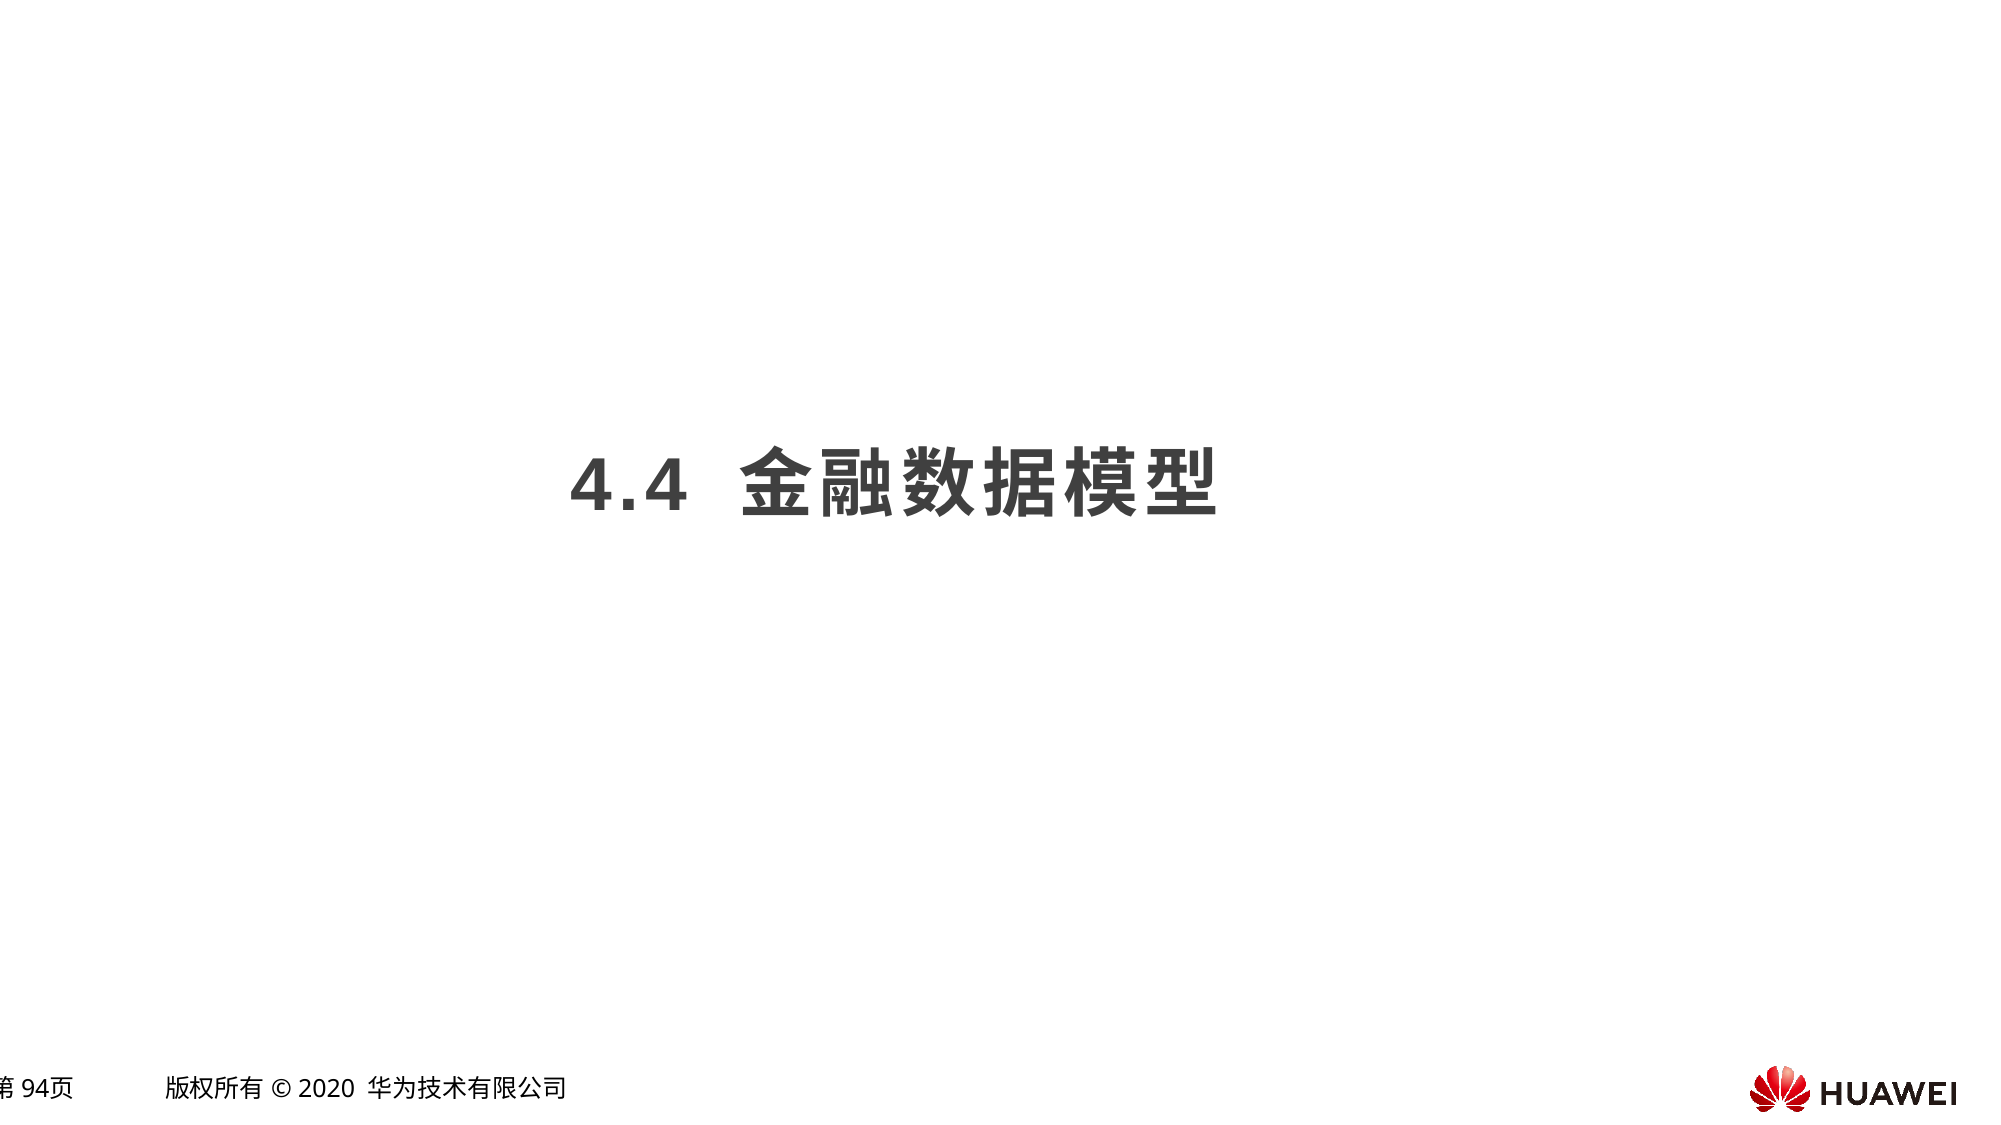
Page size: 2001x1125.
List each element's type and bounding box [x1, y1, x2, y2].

picture [1750, 1066, 1956, 1112]
text_box [99, 389, 1901, 595]
